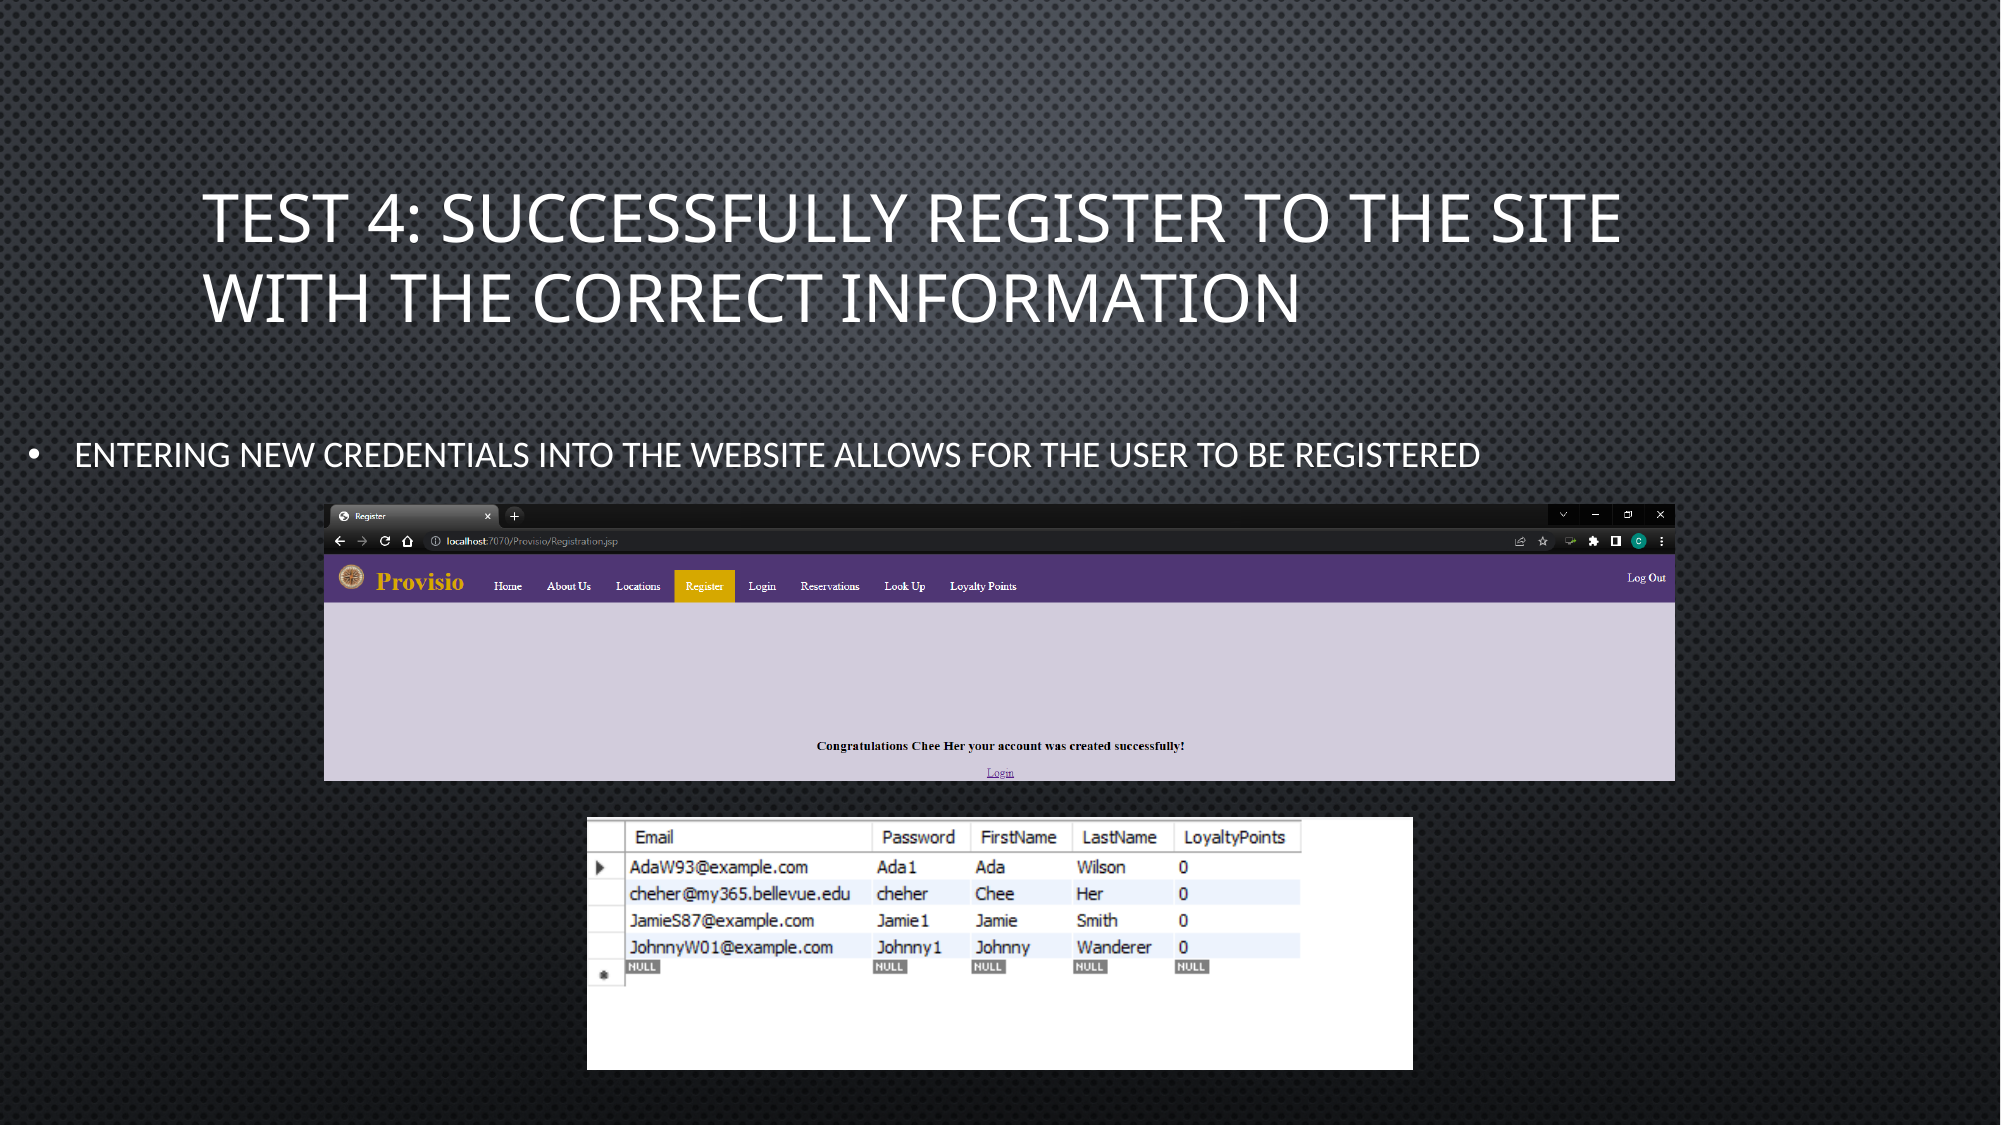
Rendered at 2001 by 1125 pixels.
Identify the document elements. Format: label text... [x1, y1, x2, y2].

picture [586, 817, 1413, 1070]
list Entering new credentials into the website allows for the user to be registered [12, 398, 1638, 578]
title Test 4: Successfully register to the site with the correct information [187, 99, 1813, 413]
picture [324, 504, 1675, 781]
